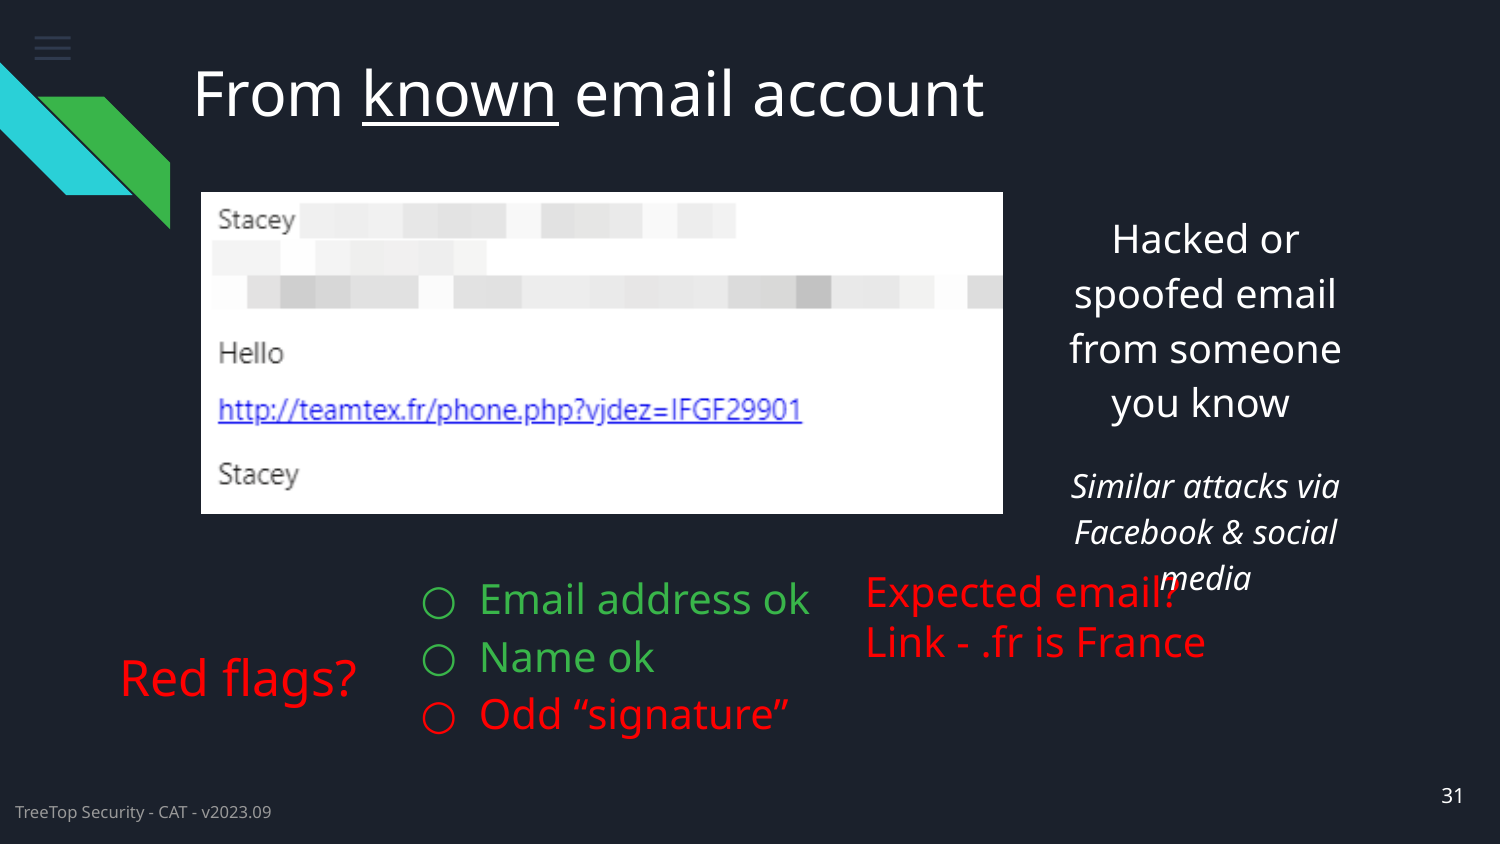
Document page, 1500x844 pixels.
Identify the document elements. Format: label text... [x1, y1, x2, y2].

title From known email account [177, 39, 1410, 175]
picture [200, 192, 1003, 514]
subtitle Expected email? Link - .fr is France [662, 550, 1377, 793]
text_box Hacked or spoofed email from someone you know Similar attacks via Facebook & social media [1021, 192, 1390, 514]
slide_number ‹#› [1389, 764, 1480, 830]
list Red flags? [35, 558, 442, 779]
slide_number TreeTop Security - CAT - v2023.09 [0, 779, 490, 844]
list Email address ok Name ok Odd “signature” [313, 550, 662, 793]
